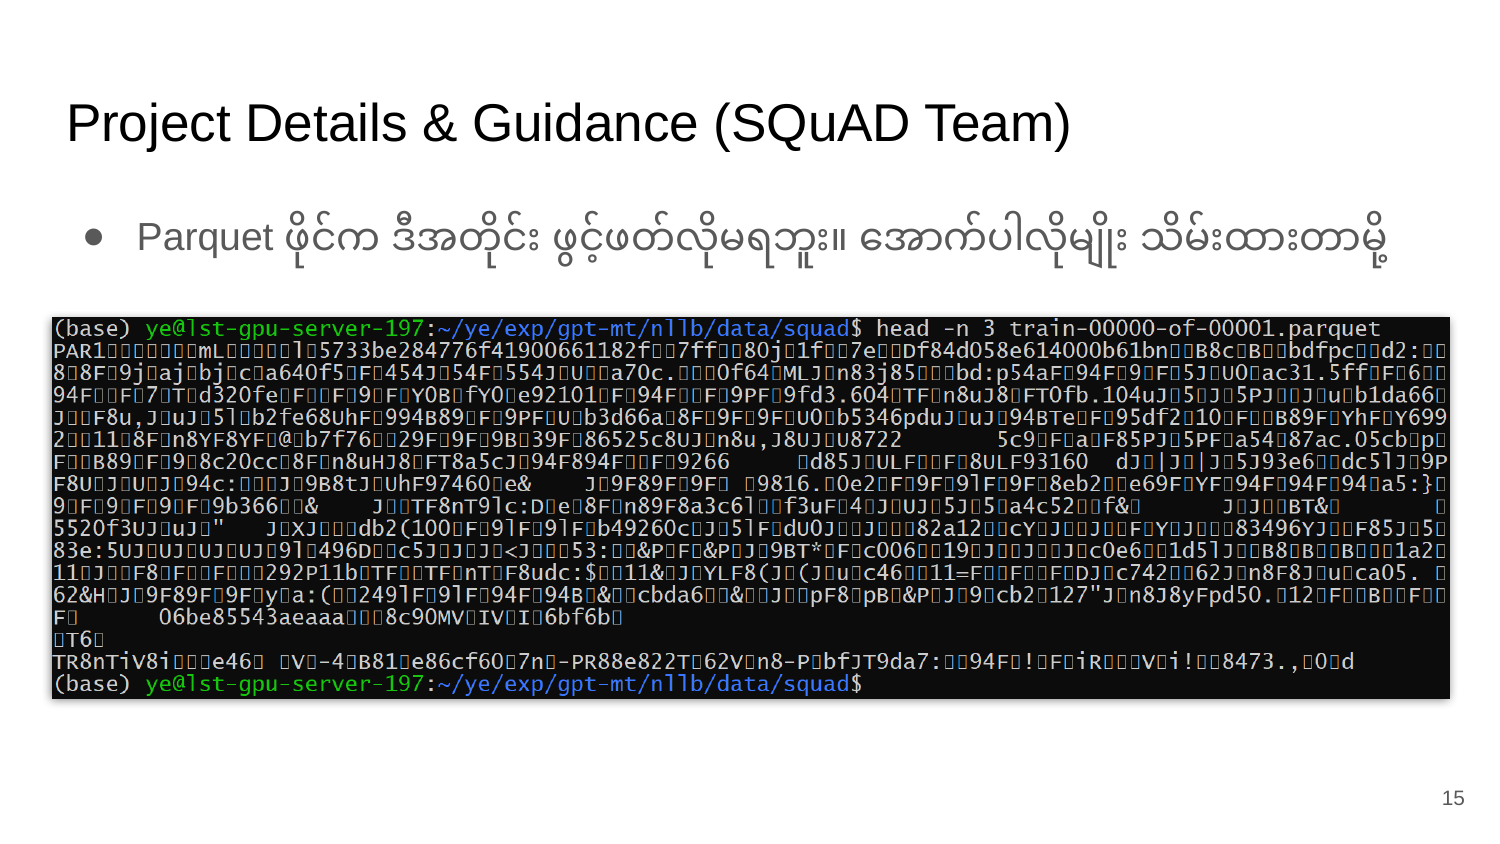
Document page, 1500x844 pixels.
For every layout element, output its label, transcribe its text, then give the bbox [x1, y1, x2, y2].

list Parquet ဖိုင်က ဒီအတိုင်း ဖွင့်ဖတ်လိုမရဘူး။ အောက်ပါလိုမျိုး သိမ်းထားတာမို့ [51, 189, 1449, 274]
title Project Details & Guidance (SQuAD Team) [51, 72, 1449, 167]
picture [51, 317, 1451, 699]
slide_number ‹#› [1389, 764, 1480, 830]
